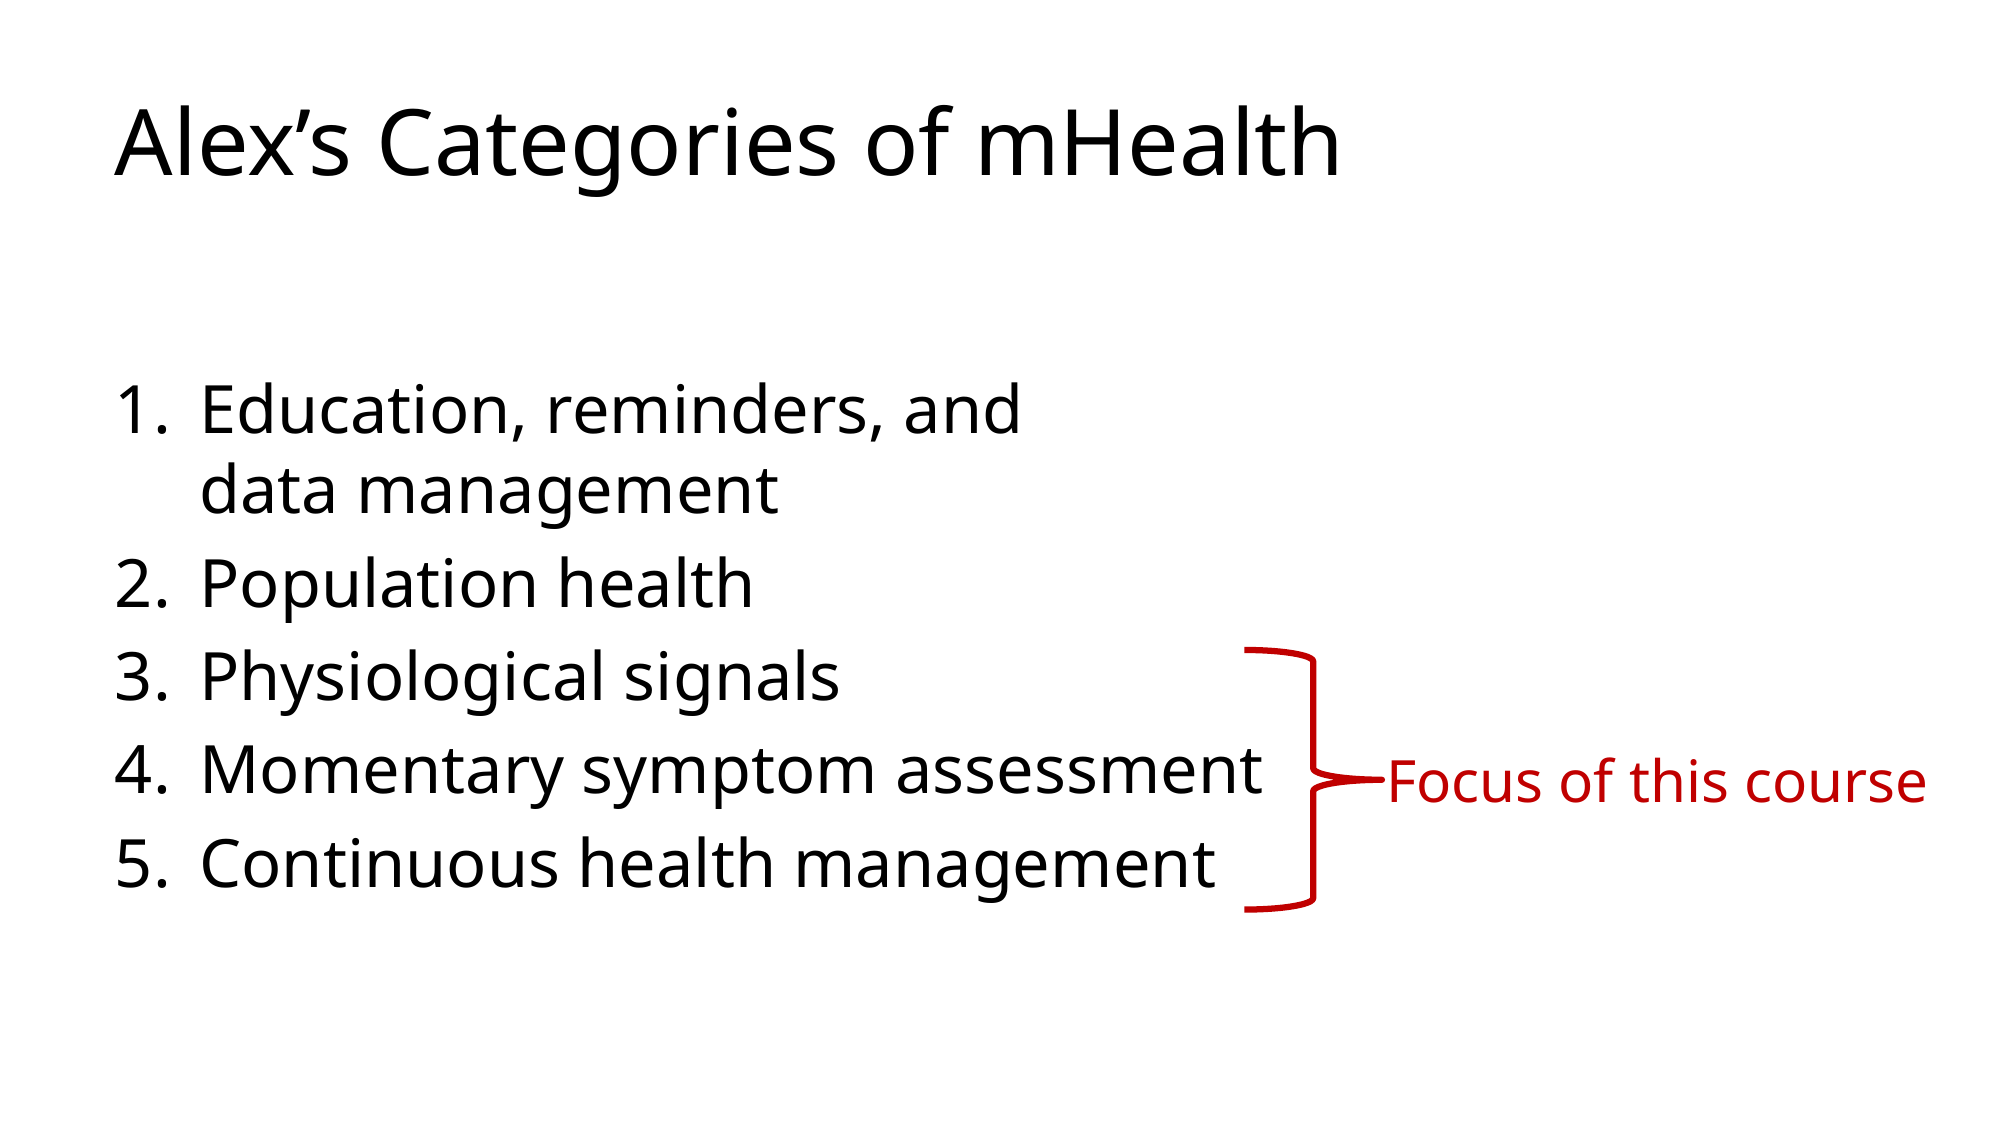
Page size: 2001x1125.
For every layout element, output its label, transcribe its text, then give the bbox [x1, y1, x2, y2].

list Education, reminders, and data management Population health Physiological signals Momentary symptom assessment Continuous health management [99, 262, 1288, 1005]
title Alex’s Categories of mHealth [99, 45, 1900, 233]
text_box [1244, 649, 1933, 910]
